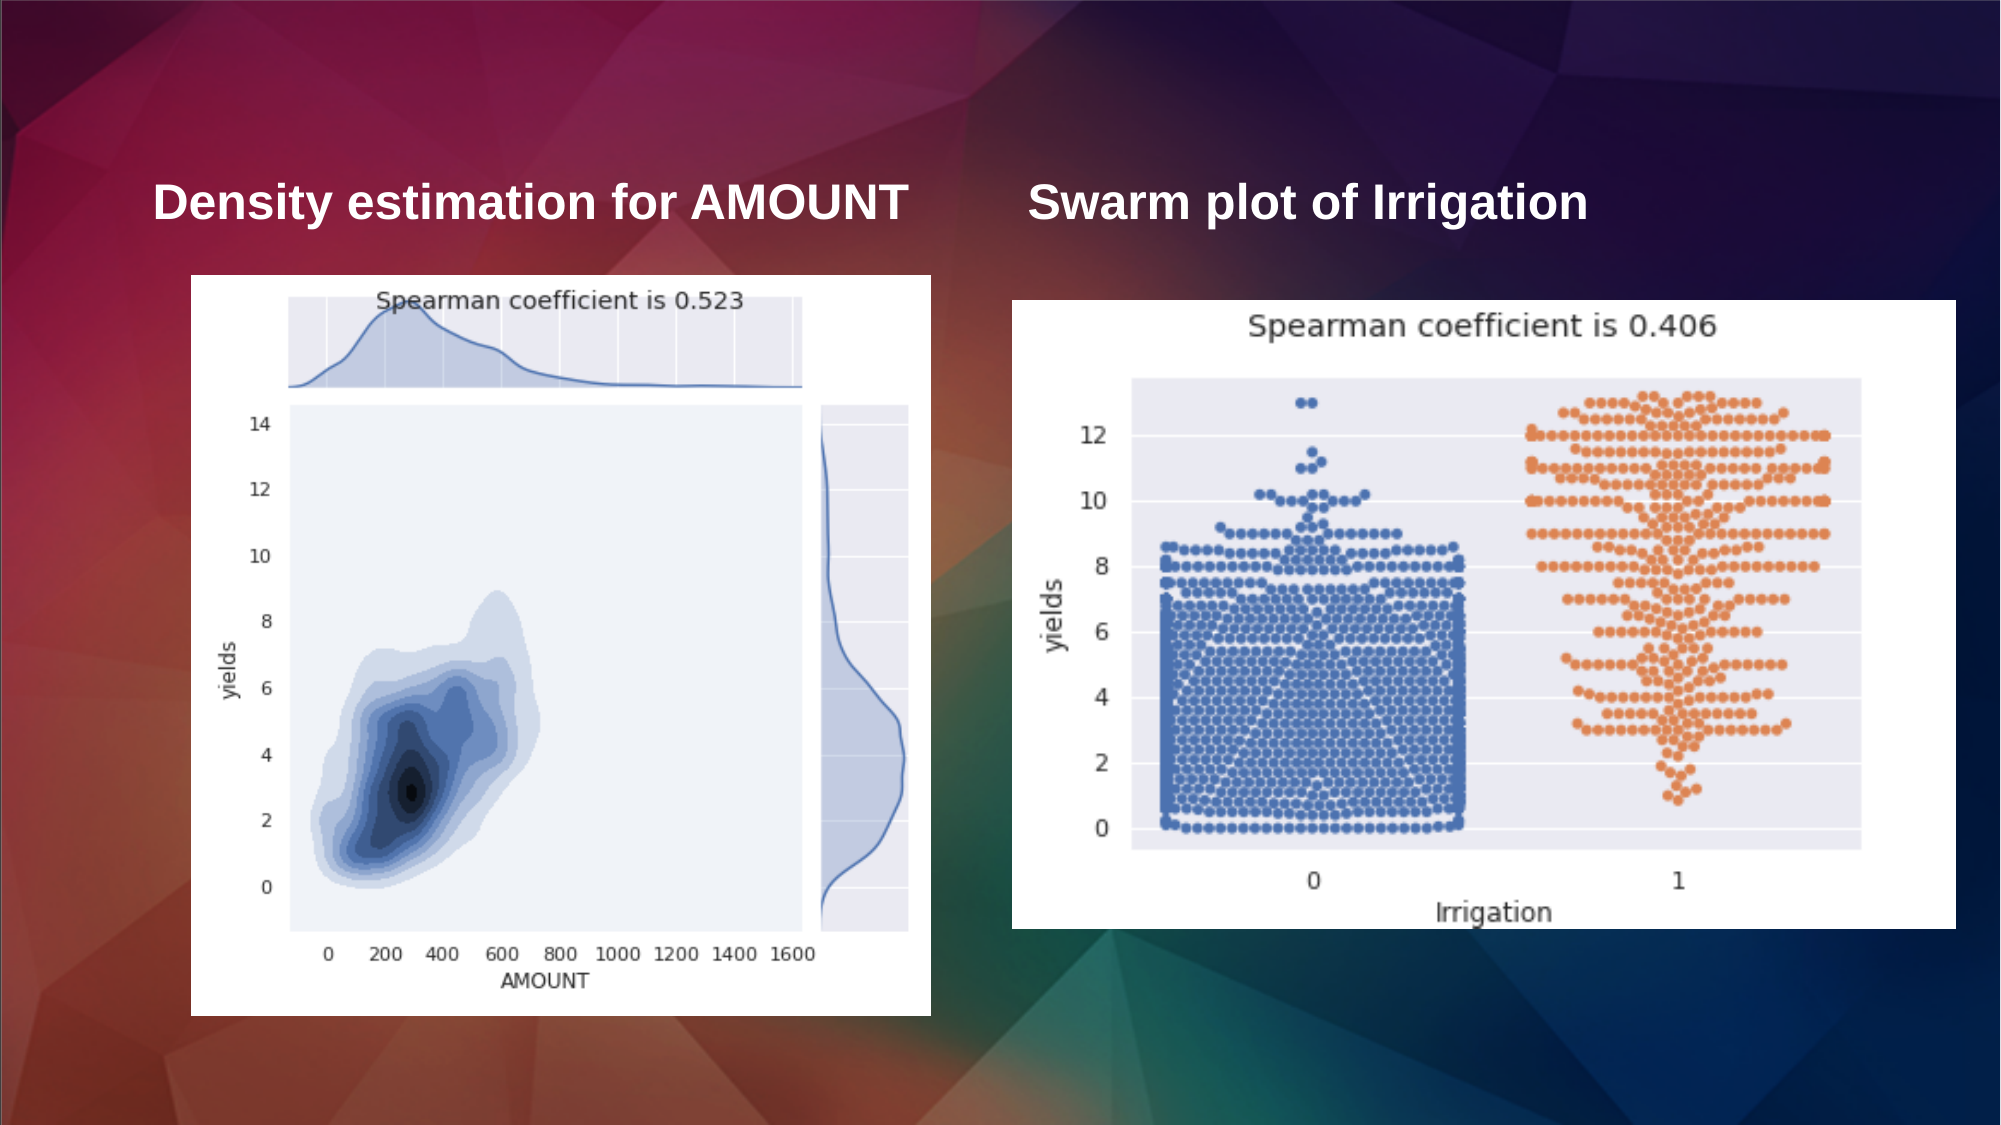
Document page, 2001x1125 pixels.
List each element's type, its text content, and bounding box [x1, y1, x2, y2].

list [1012, 300, 1956, 930]
list Swarm plot of Irrigation [1012, 102, 1863, 238]
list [190, 275, 931, 1016]
picture [3, 1, 2001, 1125]
list Density estimation for AMOUNT [137, 102, 984, 238]
